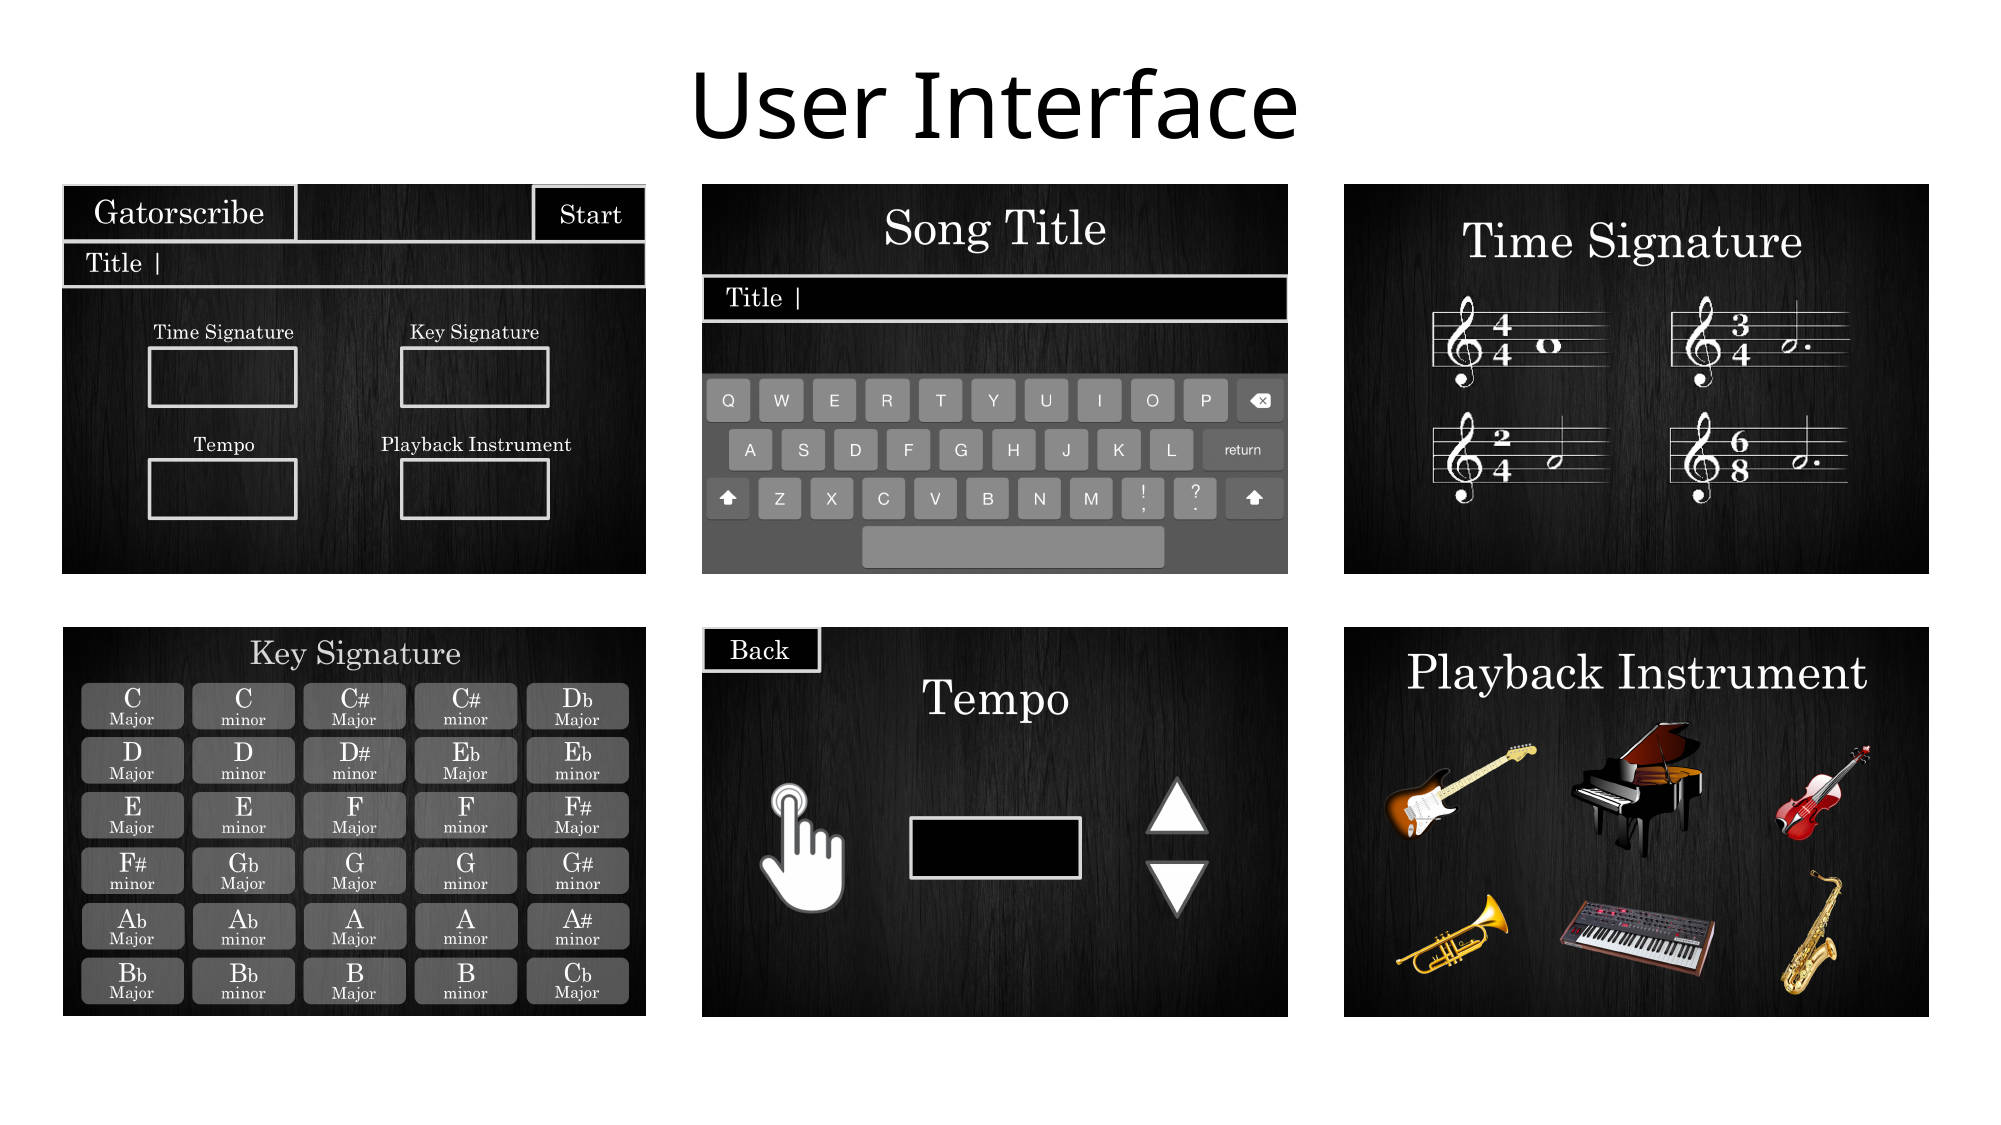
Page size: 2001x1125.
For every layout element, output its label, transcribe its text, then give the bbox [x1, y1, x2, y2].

picture [1344, 184, 1929, 574]
picture [702, 184, 1288, 574]
picture [63, 627, 646, 1016]
title User Interface [132, 0, 1858, 218]
picture [1344, 627, 1929, 1017]
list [62, 184, 646, 574]
picture [702, 627, 1288, 1017]
